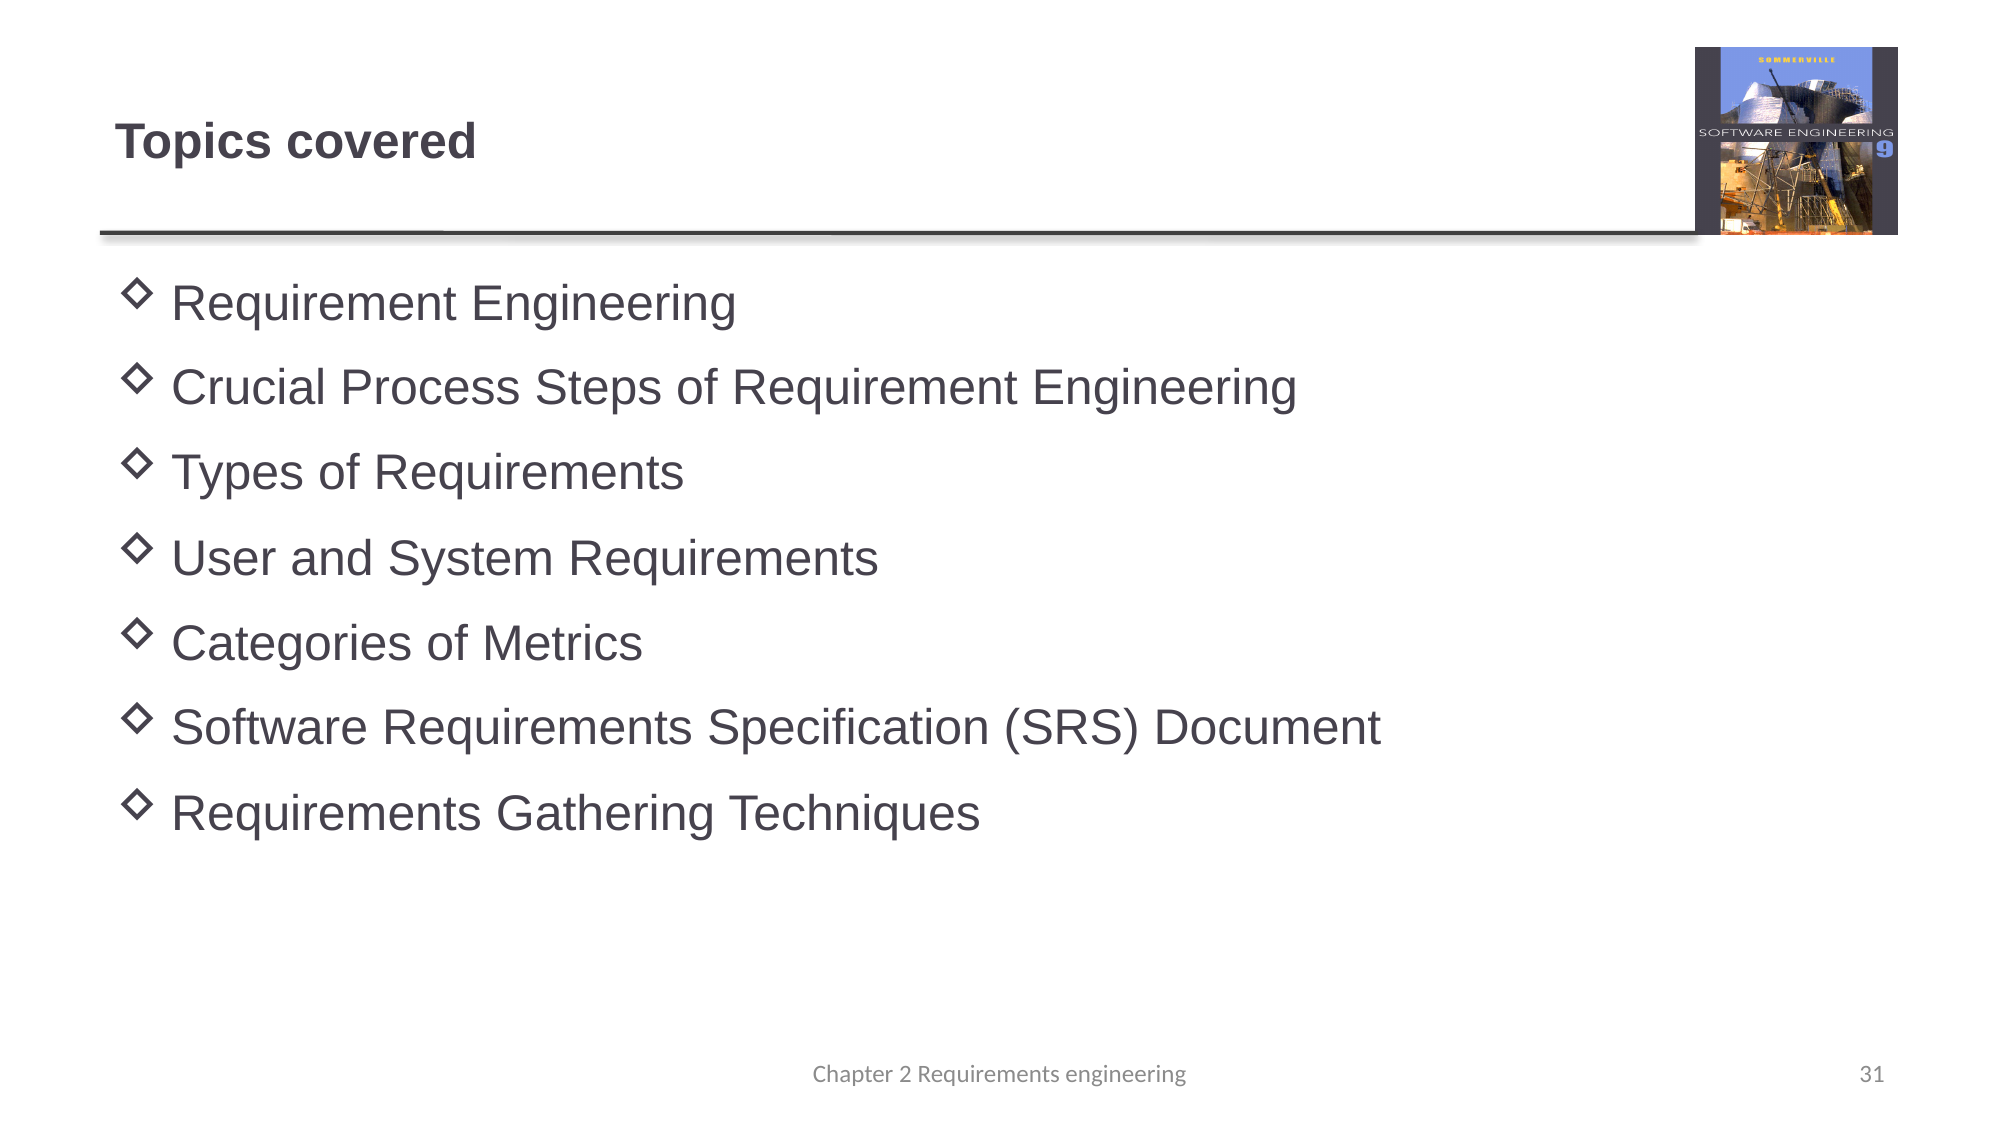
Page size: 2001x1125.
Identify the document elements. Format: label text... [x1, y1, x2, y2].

list Requirement Engineering Crucial Process Steps of Requirement Engineering Types of Requirements User and System Requirements Categories of Metrics Software Requirements Specification (SRS) Document Requirements Gathering Techniques [99, 262, 1900, 1005]
title Topics covered [99, 44, 1696, 233]
slide_number 31 [1433, 1042, 1900, 1103]
footer Chapter 2 Requirements engineering [683, 1042, 1317, 1103]
picture [1696, 47, 1898, 235]
